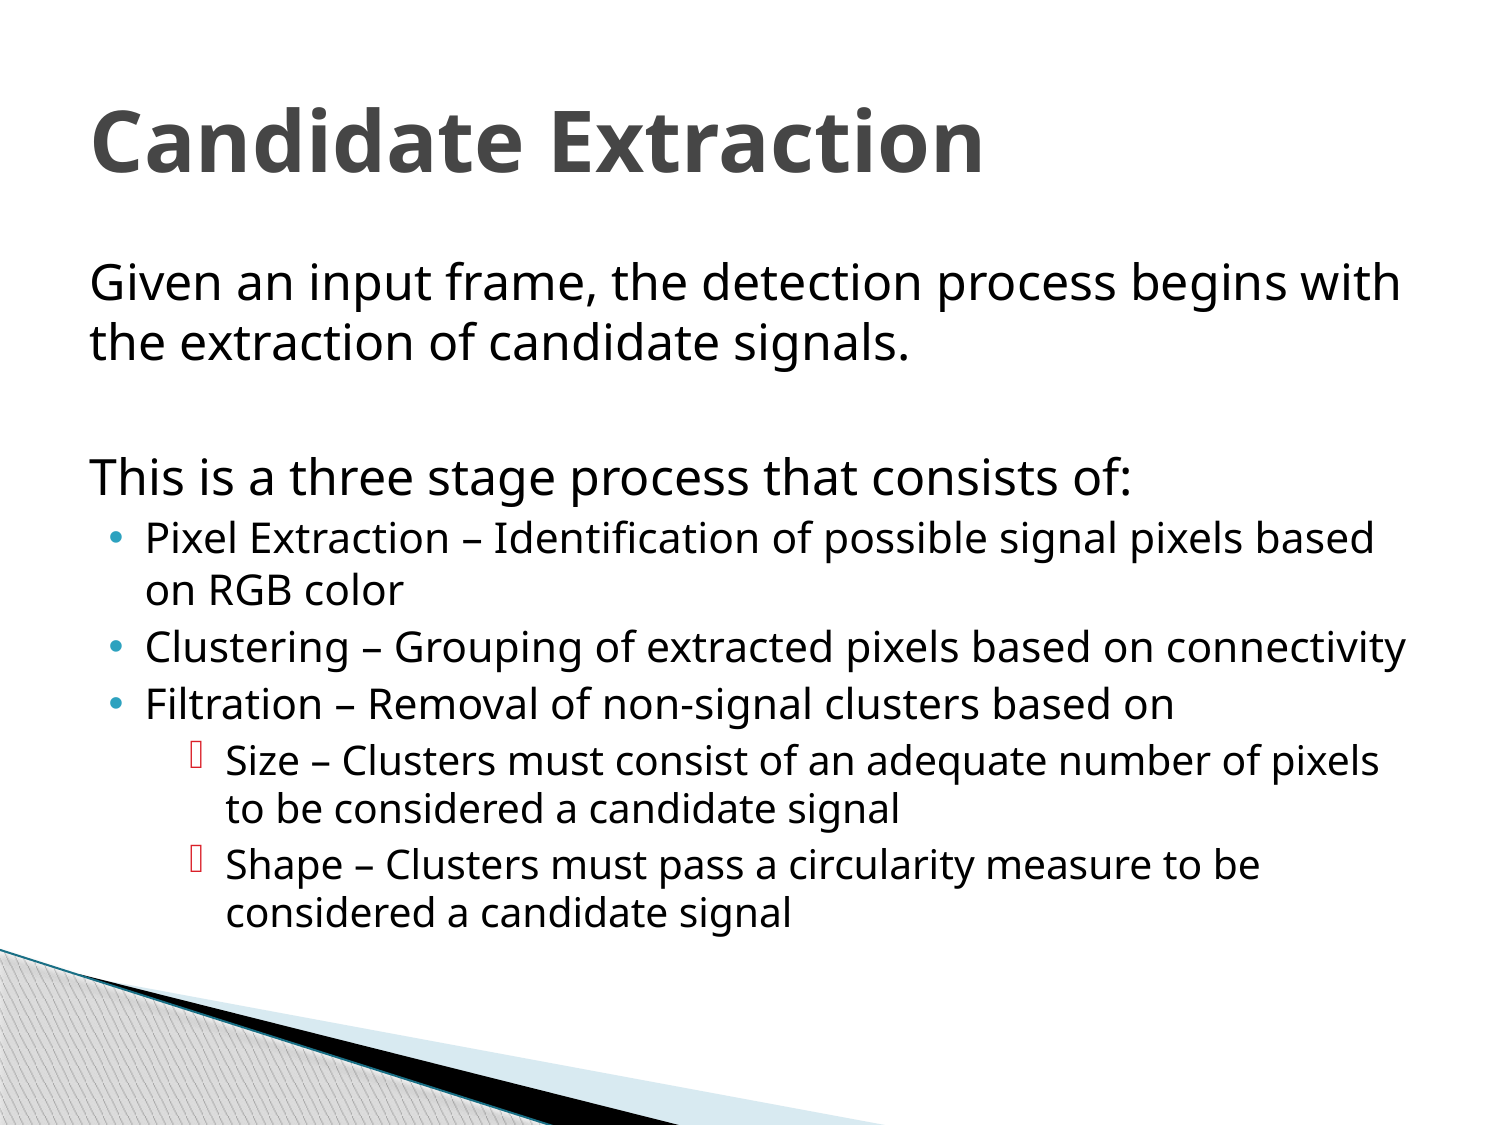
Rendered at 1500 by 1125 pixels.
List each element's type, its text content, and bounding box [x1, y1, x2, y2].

title Candidate Extraction [75, 45, 1425, 233]
list Given an input frame, the detection process begins with the extraction of candidate signals. This is a three stage process that consists of: Pixel Extraction – Identification of possible signal pixels based on RGB color Clustering – Grouping of extracted pixels based on connectivity Filtration – Removal of non-signal clusters based on Size – Clusters must consist of an adequate number of pixels to be considered a candidate signal Shape – Clusters must pass a circularity measure to be considered a candidate signal [75, 243, 1425, 986]
